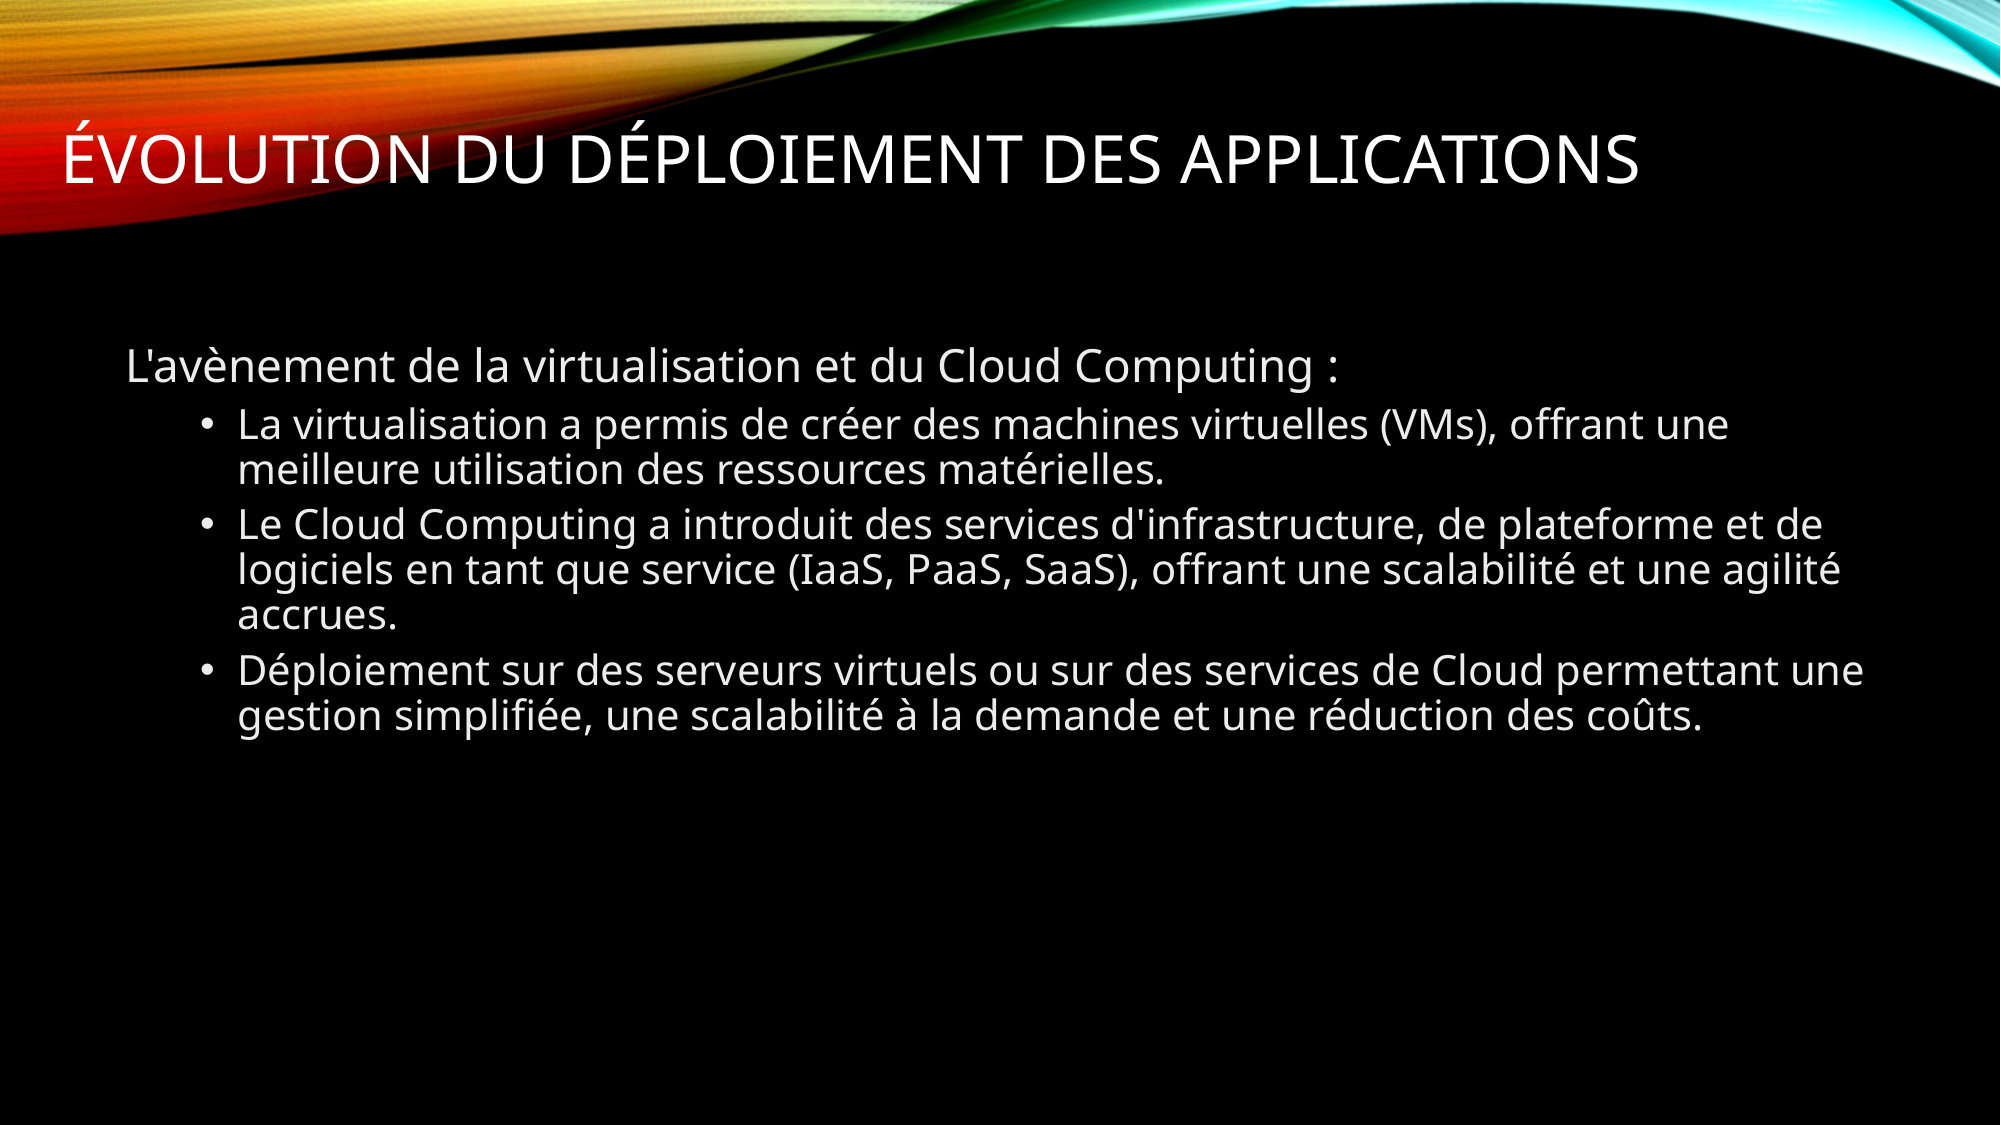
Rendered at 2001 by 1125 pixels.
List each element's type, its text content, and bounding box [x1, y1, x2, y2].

picture [0, 0, 2000, 237]
list L'avènement de la virtualisation et du Cloud Computing : La virtualisation a permis de créer des machines virtuelles (VMs), offrant une meilleure utilisation des ressources matérielles. Le Cloud Computing a introduit des services d'infrastructure, de plateforme et de logiciels en tant que service (IaaS, PaaS, SaaS), offrant une scalabilité et une agilité accrues. Déploiement sur des serveurs virtuels ou sur des services de Cloud permettant une gestion simplifiée, une scalabilité à la demande et une réduction des coûts. [110, 335, 1885, 1021]
title ÉVOLUTION du DÉPLOIEMENT des applications [45, 104, 1938, 220]
